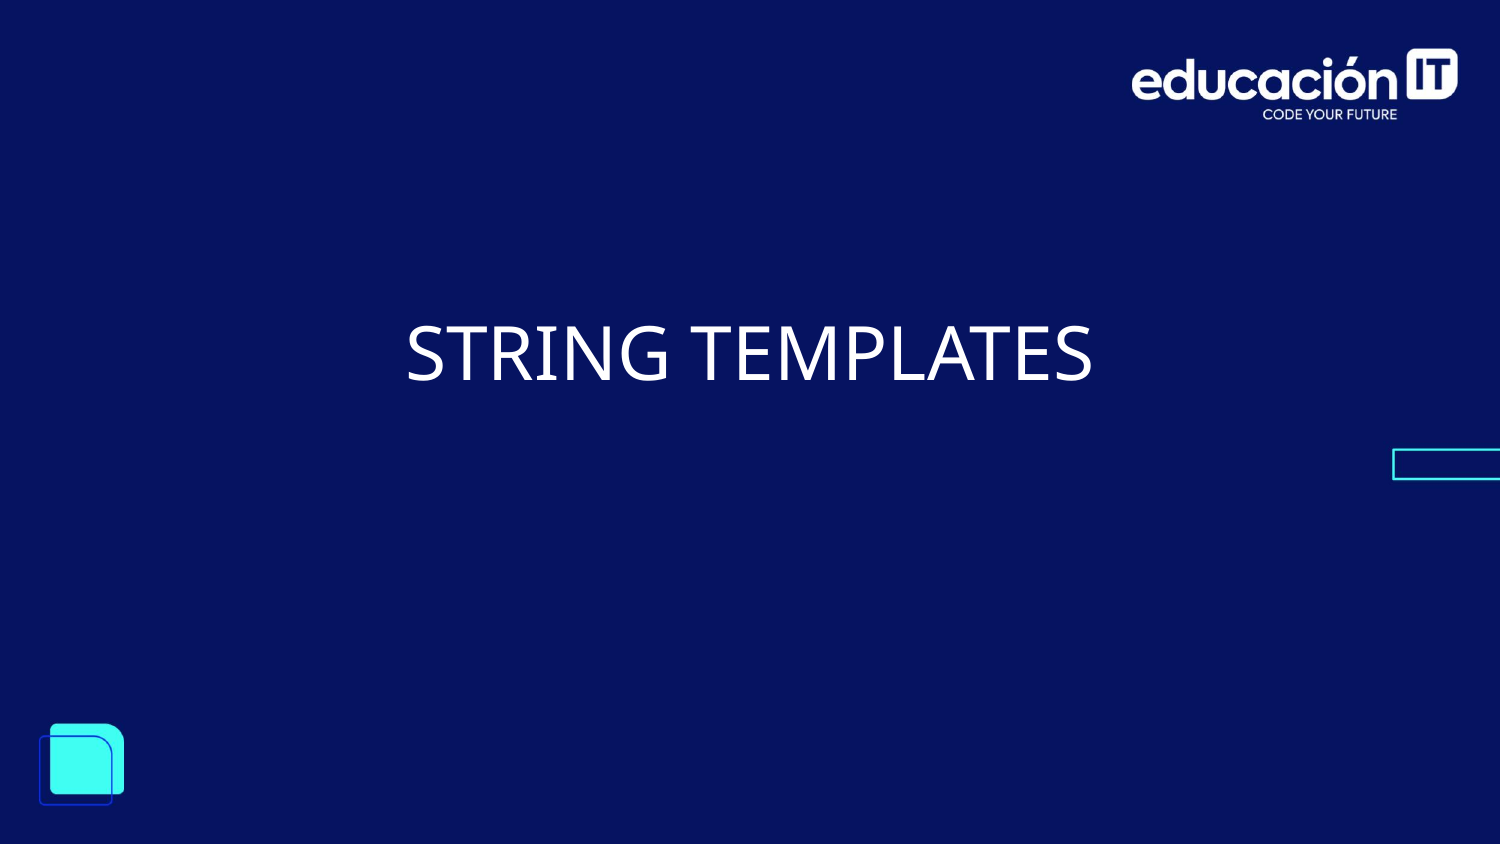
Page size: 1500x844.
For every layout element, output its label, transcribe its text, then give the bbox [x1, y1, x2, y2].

picture [0, 0, 1500, 844]
text_box STRING TEMPLATES [358, 269, 1142, 432]
